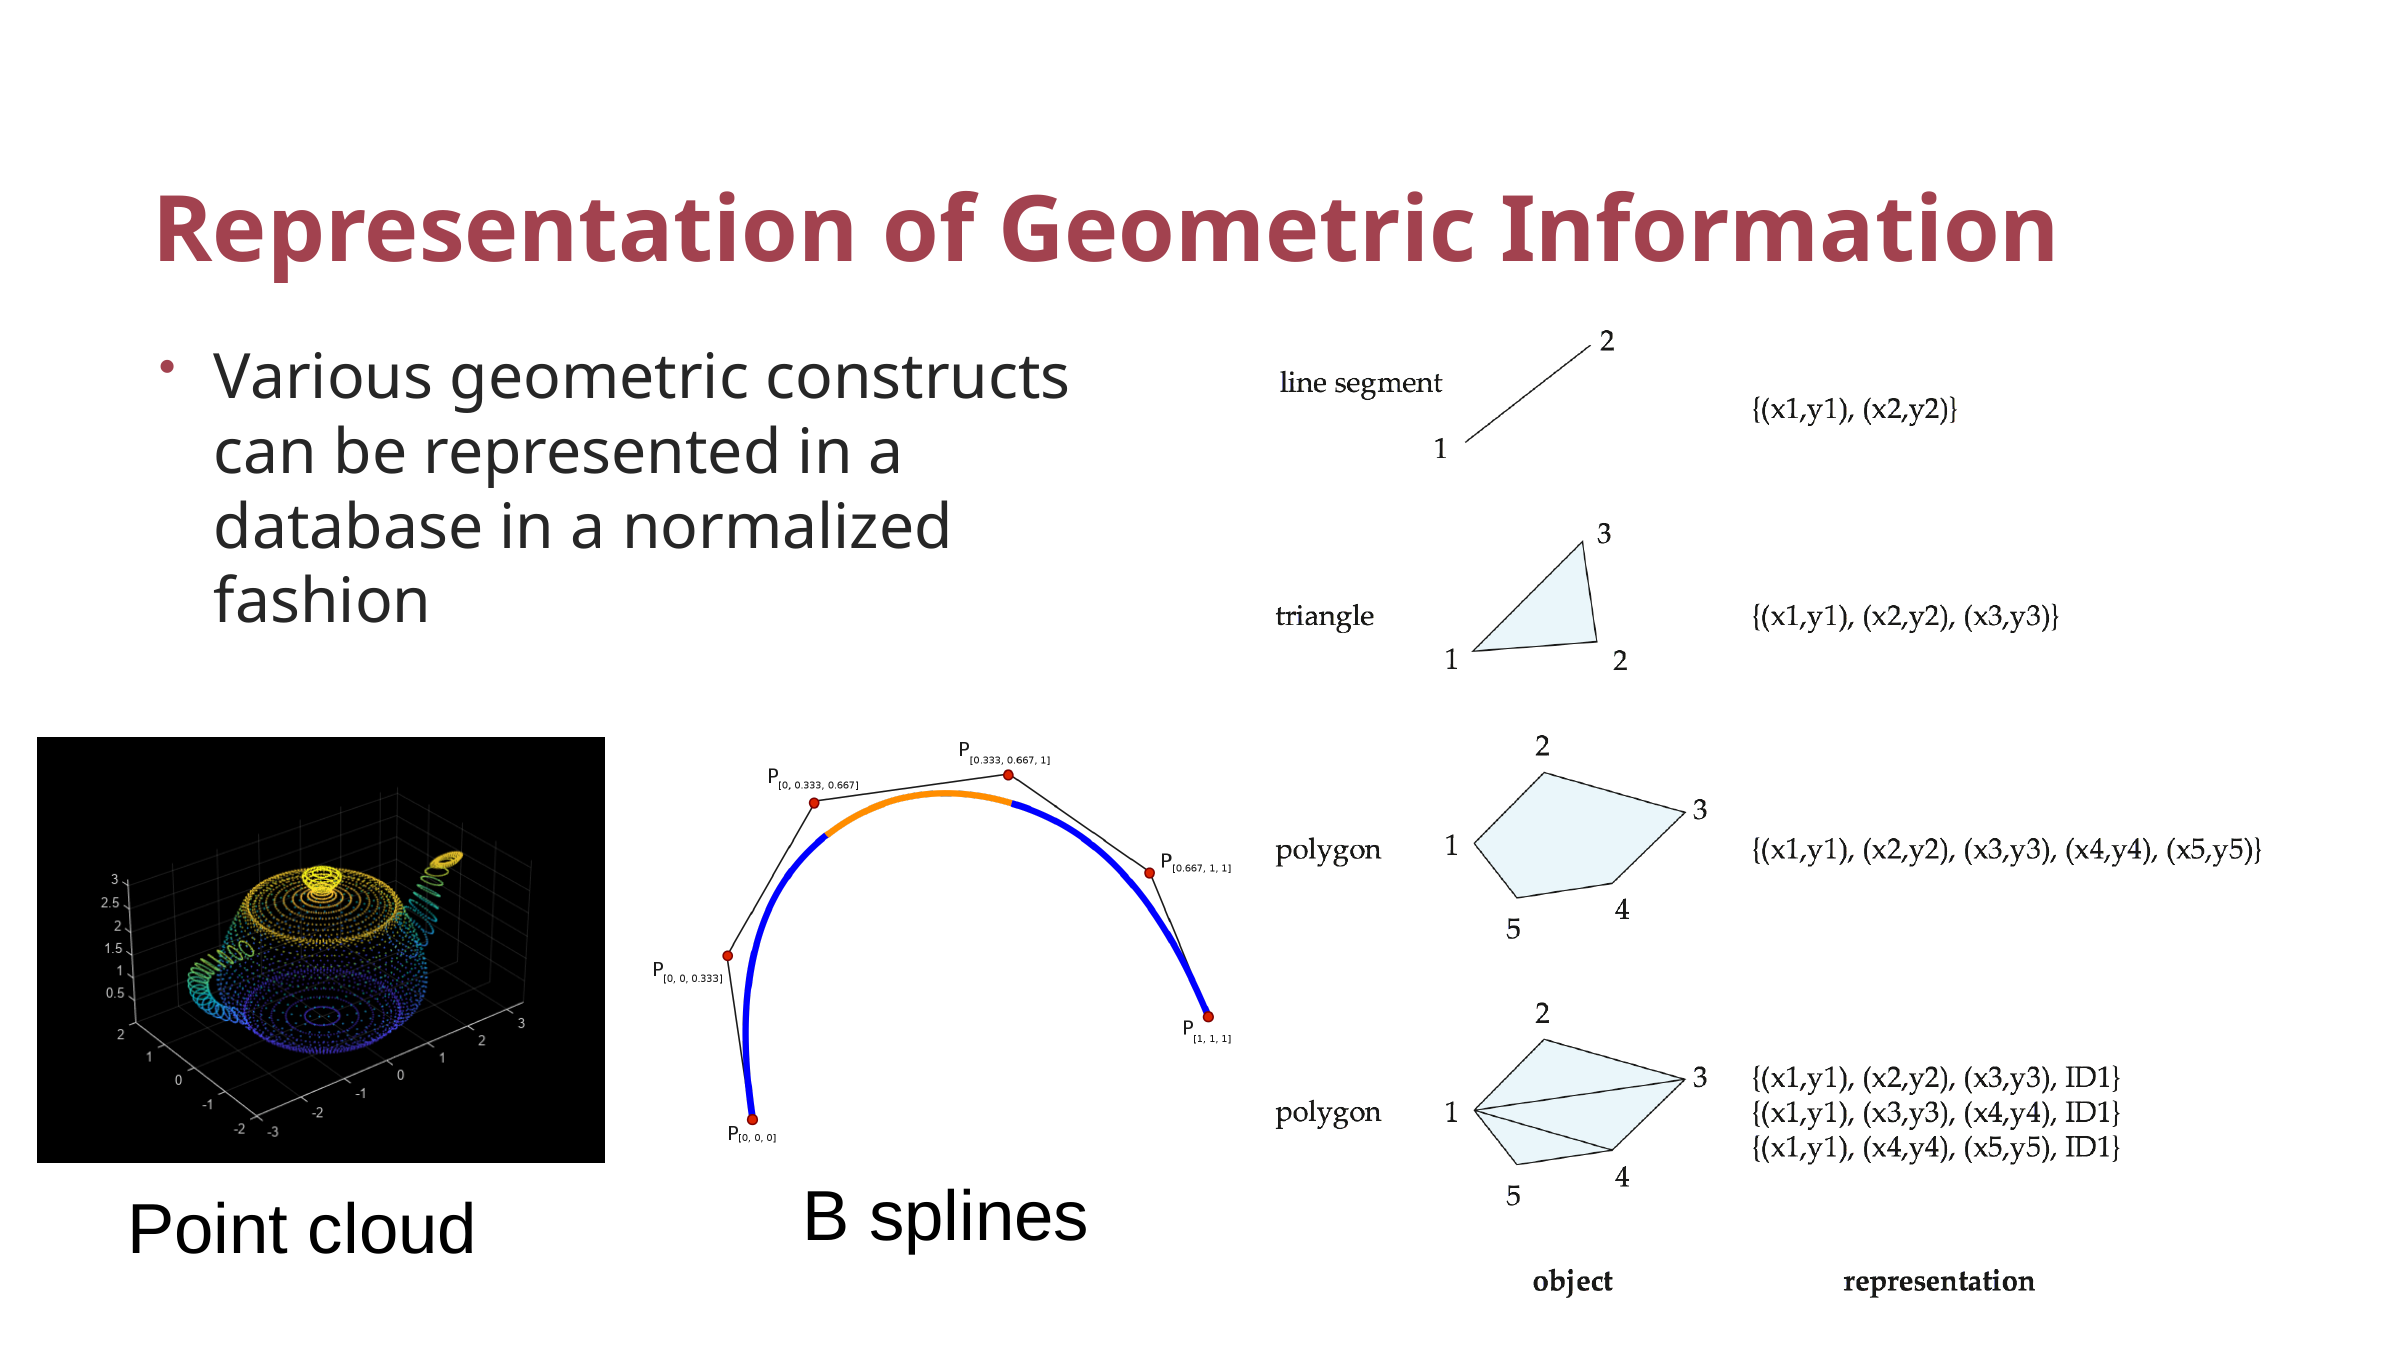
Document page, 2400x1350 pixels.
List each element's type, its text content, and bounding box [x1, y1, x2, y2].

picture [637, 737, 1246, 1152]
picture [37, 737, 605, 1163]
text_box Point cloud [112, 1174, 500, 1275]
text_box B splines [787, 1162, 1175, 1263]
picture [1274, 324, 2263, 1299]
list Various geometric constructs can be represented in a database in a normalized fashion [137, 324, 1200, 1200]
title Representation of Geometric Information [137, 54, 2263, 288]
